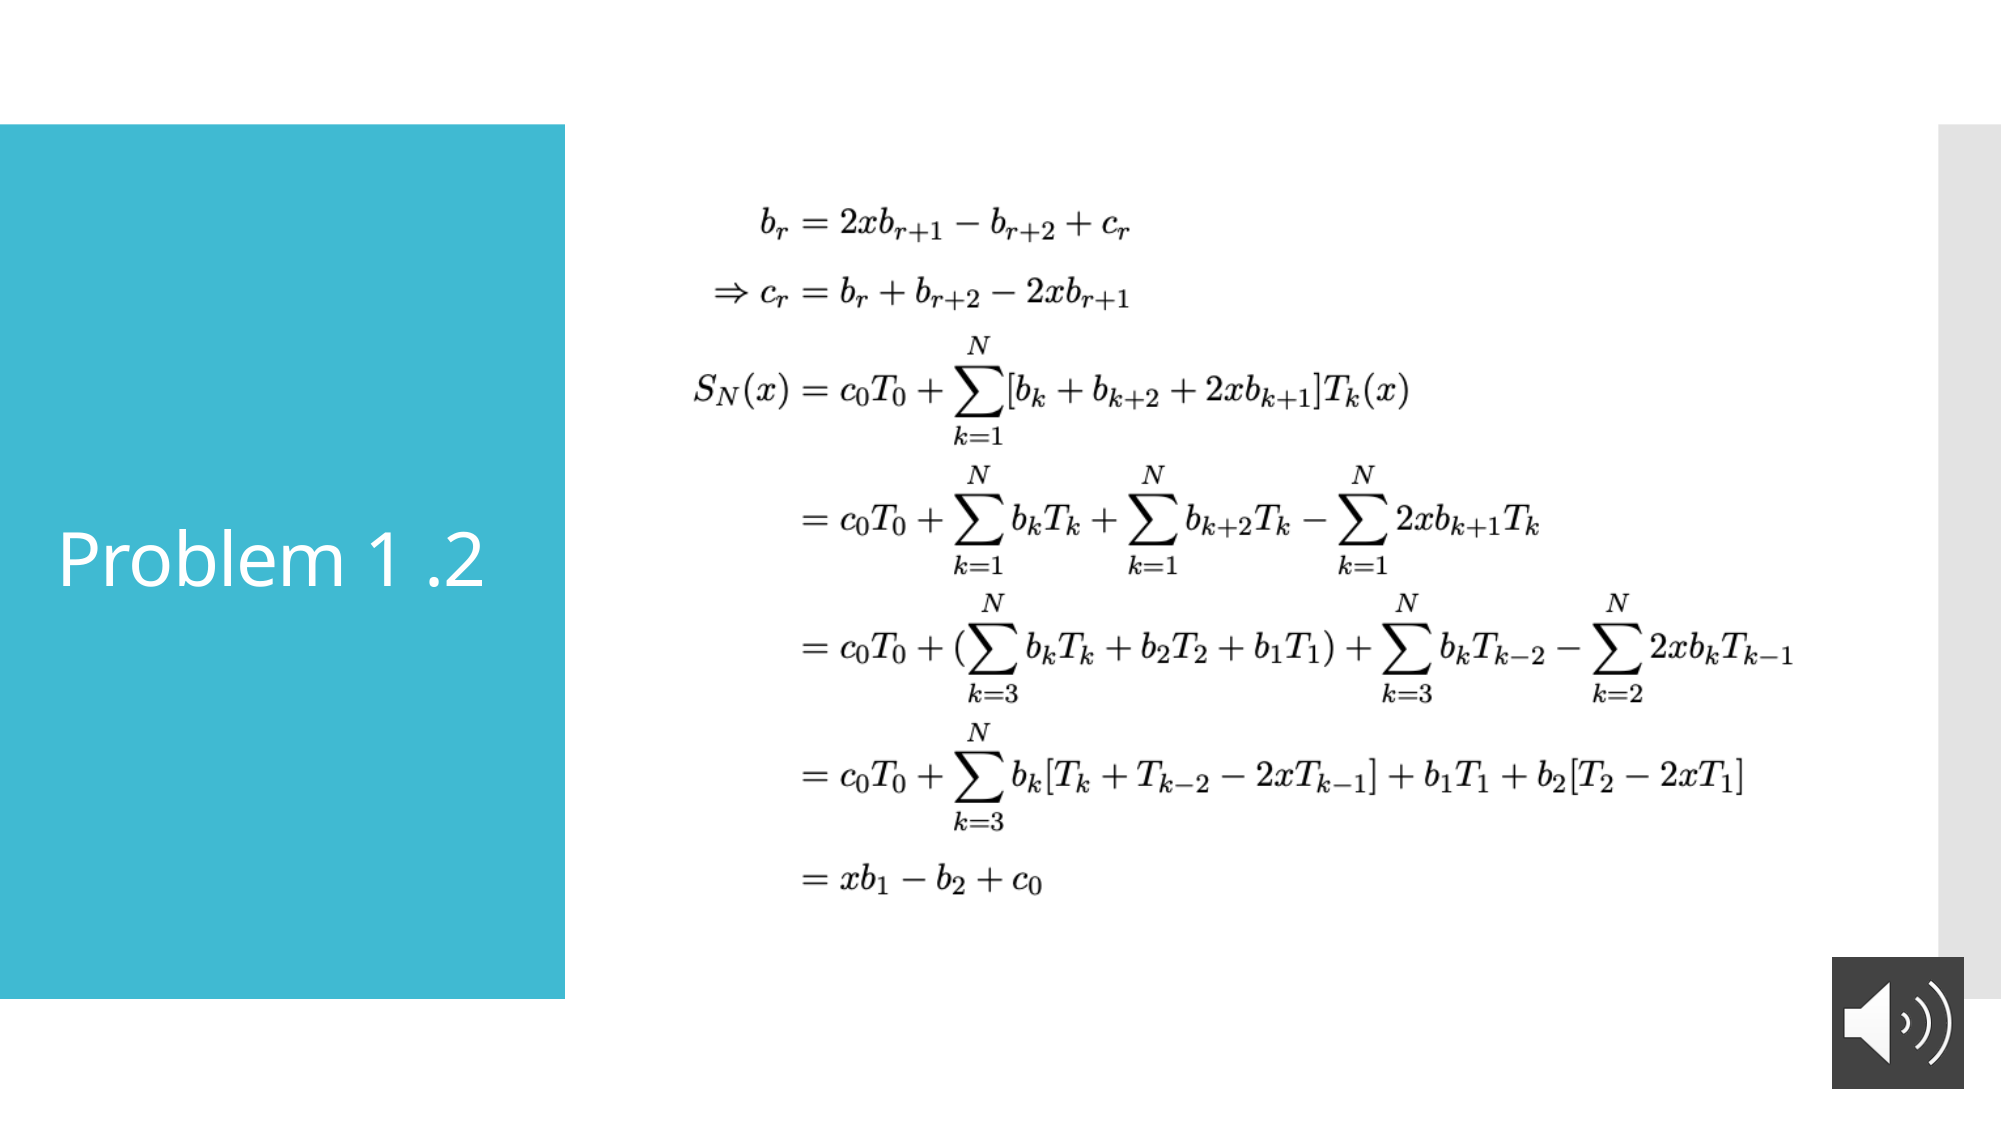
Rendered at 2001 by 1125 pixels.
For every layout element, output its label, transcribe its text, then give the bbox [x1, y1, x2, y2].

picture [660, 189, 1832, 936]
picture [1830, 955, 1965, 1090]
title Problem 1 .2 [41, 184, 525, 940]
